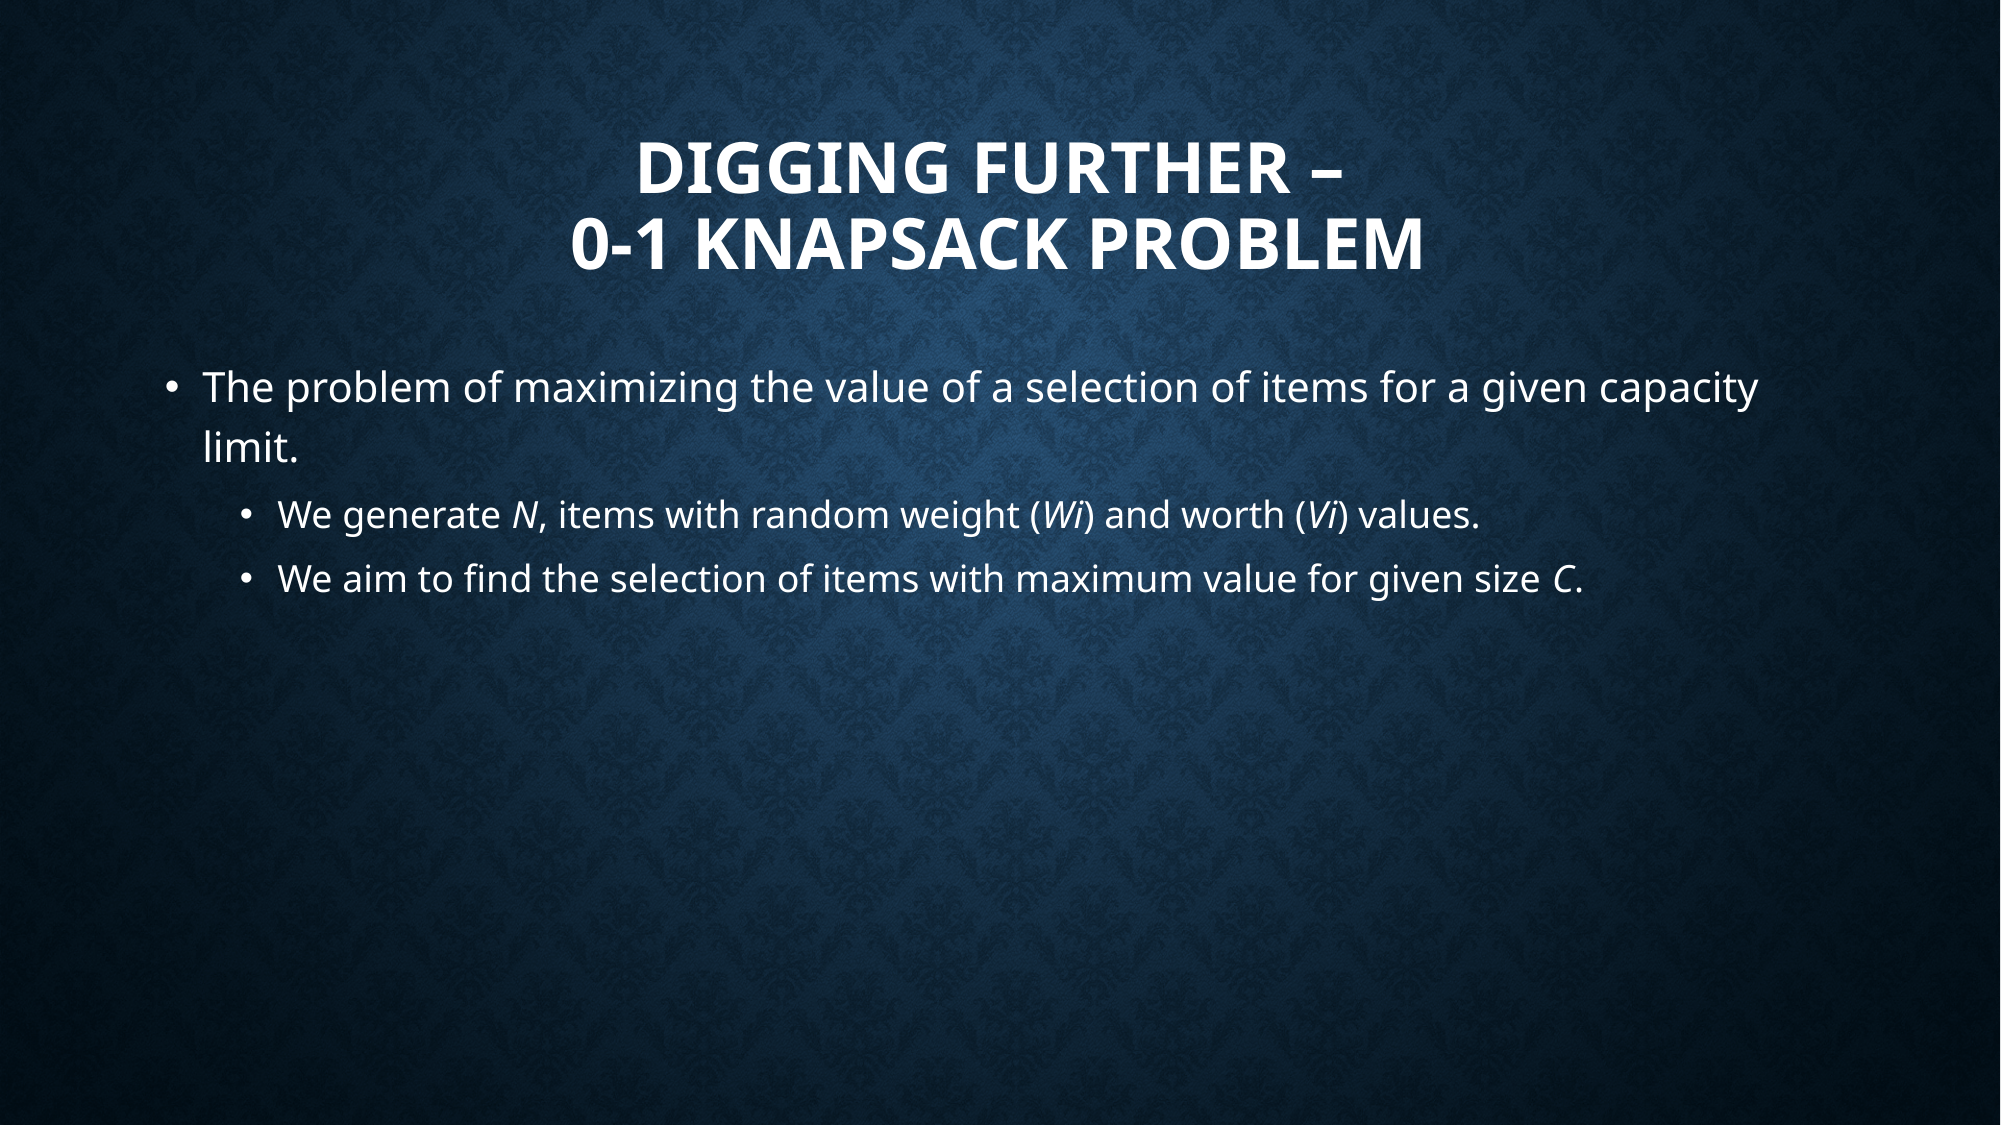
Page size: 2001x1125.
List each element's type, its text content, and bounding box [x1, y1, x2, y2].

title Digging Further – 0-1 Knapsack PROBLEM [149, 99, 1849, 318]
